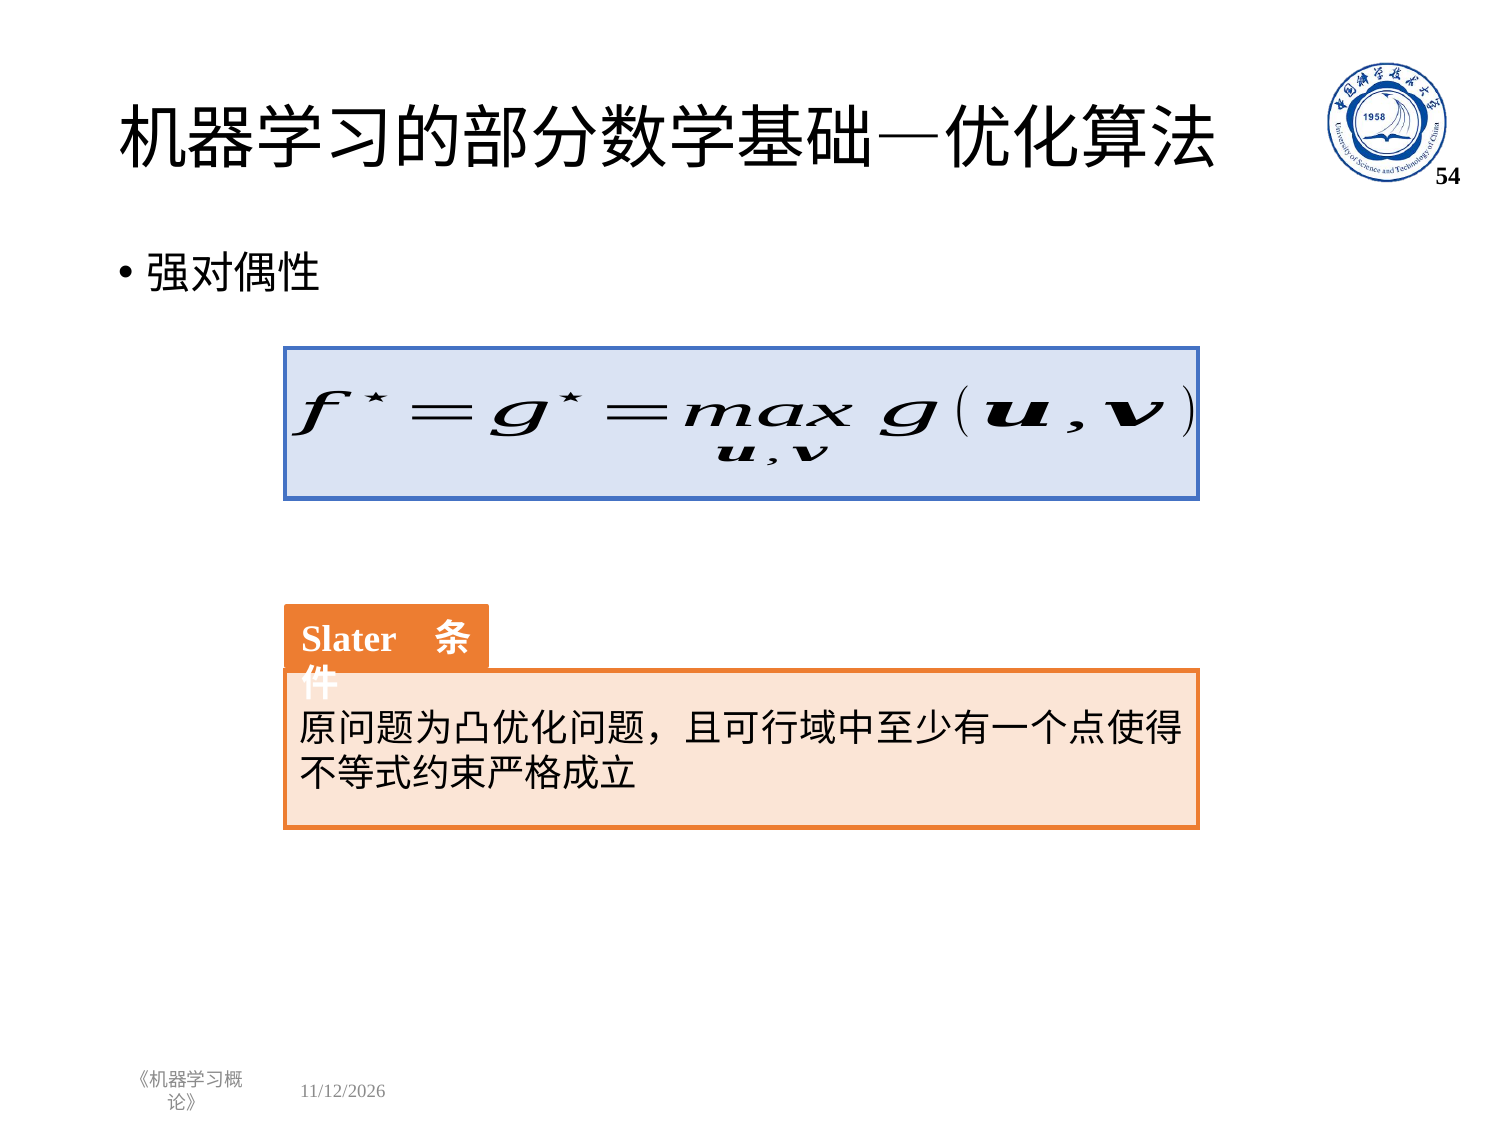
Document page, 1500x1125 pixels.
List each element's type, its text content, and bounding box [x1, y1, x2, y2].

text_box Slater条件 [286, 606, 487, 667]
slide_number 54 [1372, 144, 1476, 205]
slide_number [285, 1068, 422, 1113]
text_box 原问题为凸优化问题，且可行域中至少有一个点使得不等式约束严格成立 [284, 670, 1199, 828]
list 强对偶性 [103, 243, 1397, 1053]
footer 《机器学习概论》 [104, 1068, 270, 1113]
text_box [284, 347, 1199, 499]
title 机器学习的部分数学基础—优化算法 [103, 59, 1397, 221]
picture [1397, 59, 1450, 144]
